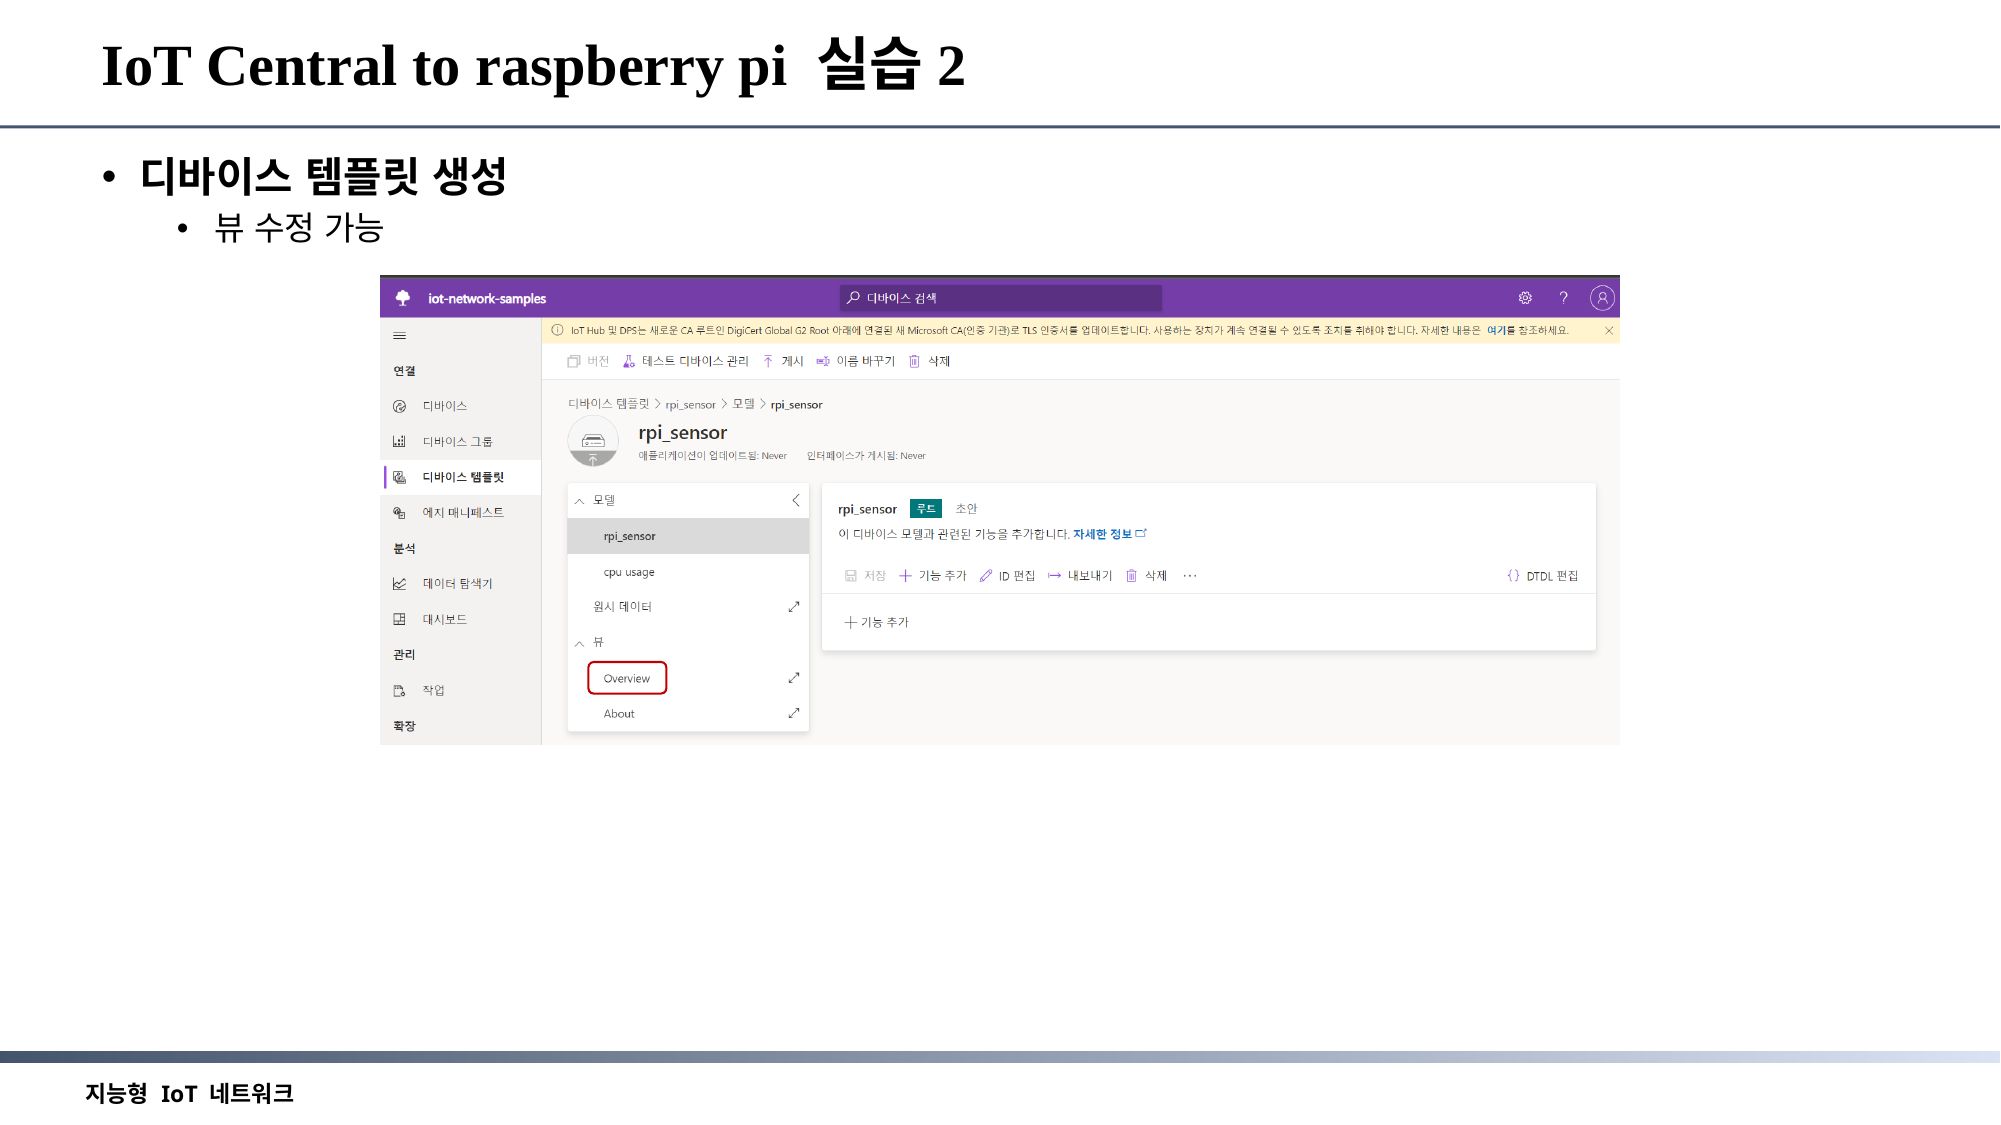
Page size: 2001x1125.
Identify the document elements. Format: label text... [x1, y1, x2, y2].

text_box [380, 275, 1620, 745]
title IoT Central to raspberry pi 실습2 [86, 30, 1914, 102]
list 디바이스 템플릿 생성 뷰 수정 가능 [86, 149, 1914, 1020]
